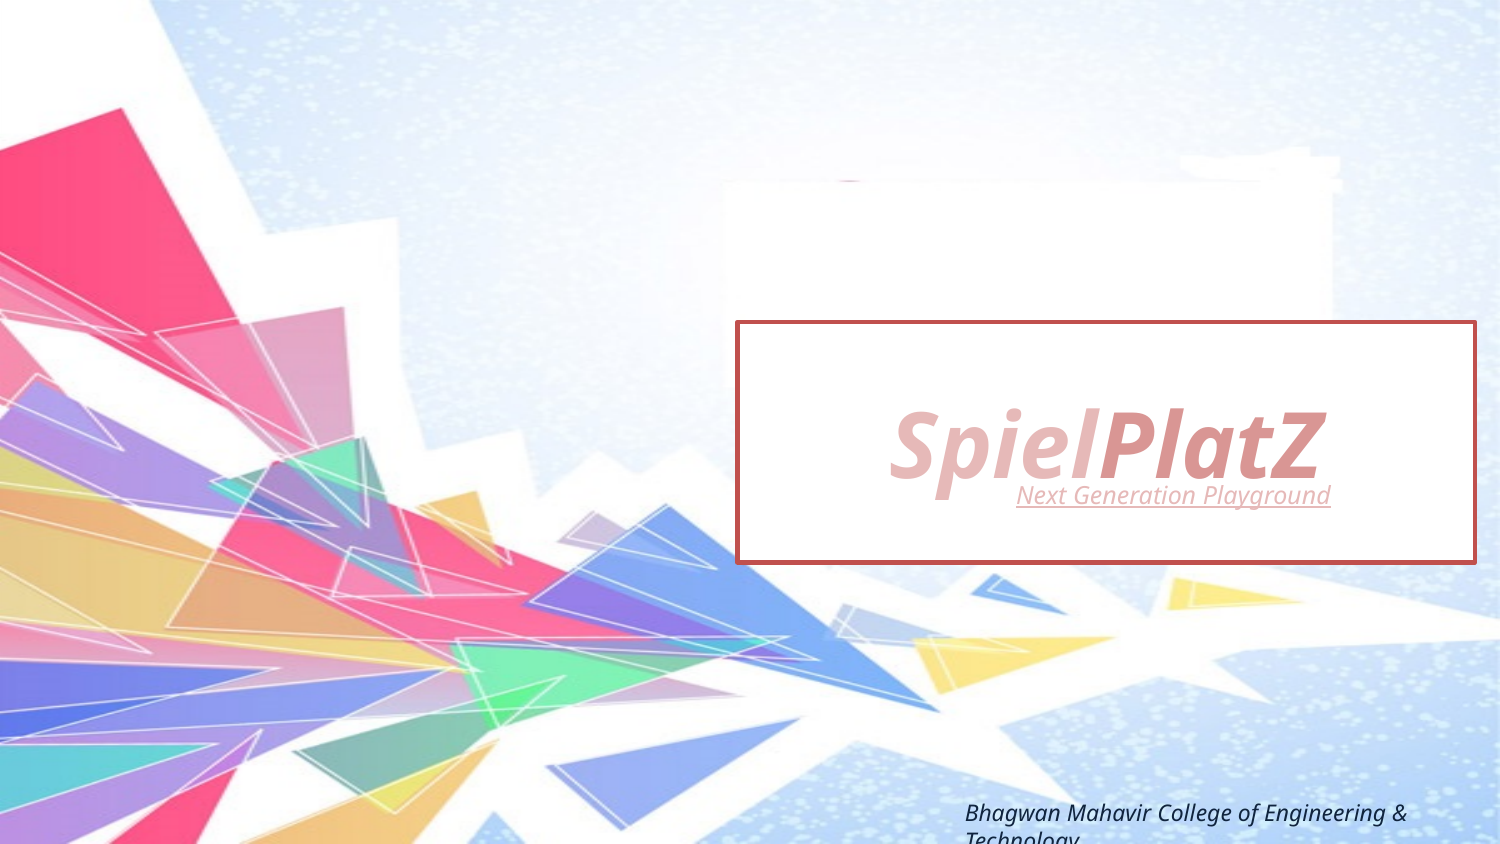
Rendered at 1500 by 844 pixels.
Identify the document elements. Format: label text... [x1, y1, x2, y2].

title SpielPlatZ [735, 320, 1477, 565]
picture [0, 0, 1500, 844]
text_box Next Generation Playground [1001, 471, 1347, 517]
text_box Bhagwan Mahavir College of Engineering & Technology [949, 791, 1500, 844]
